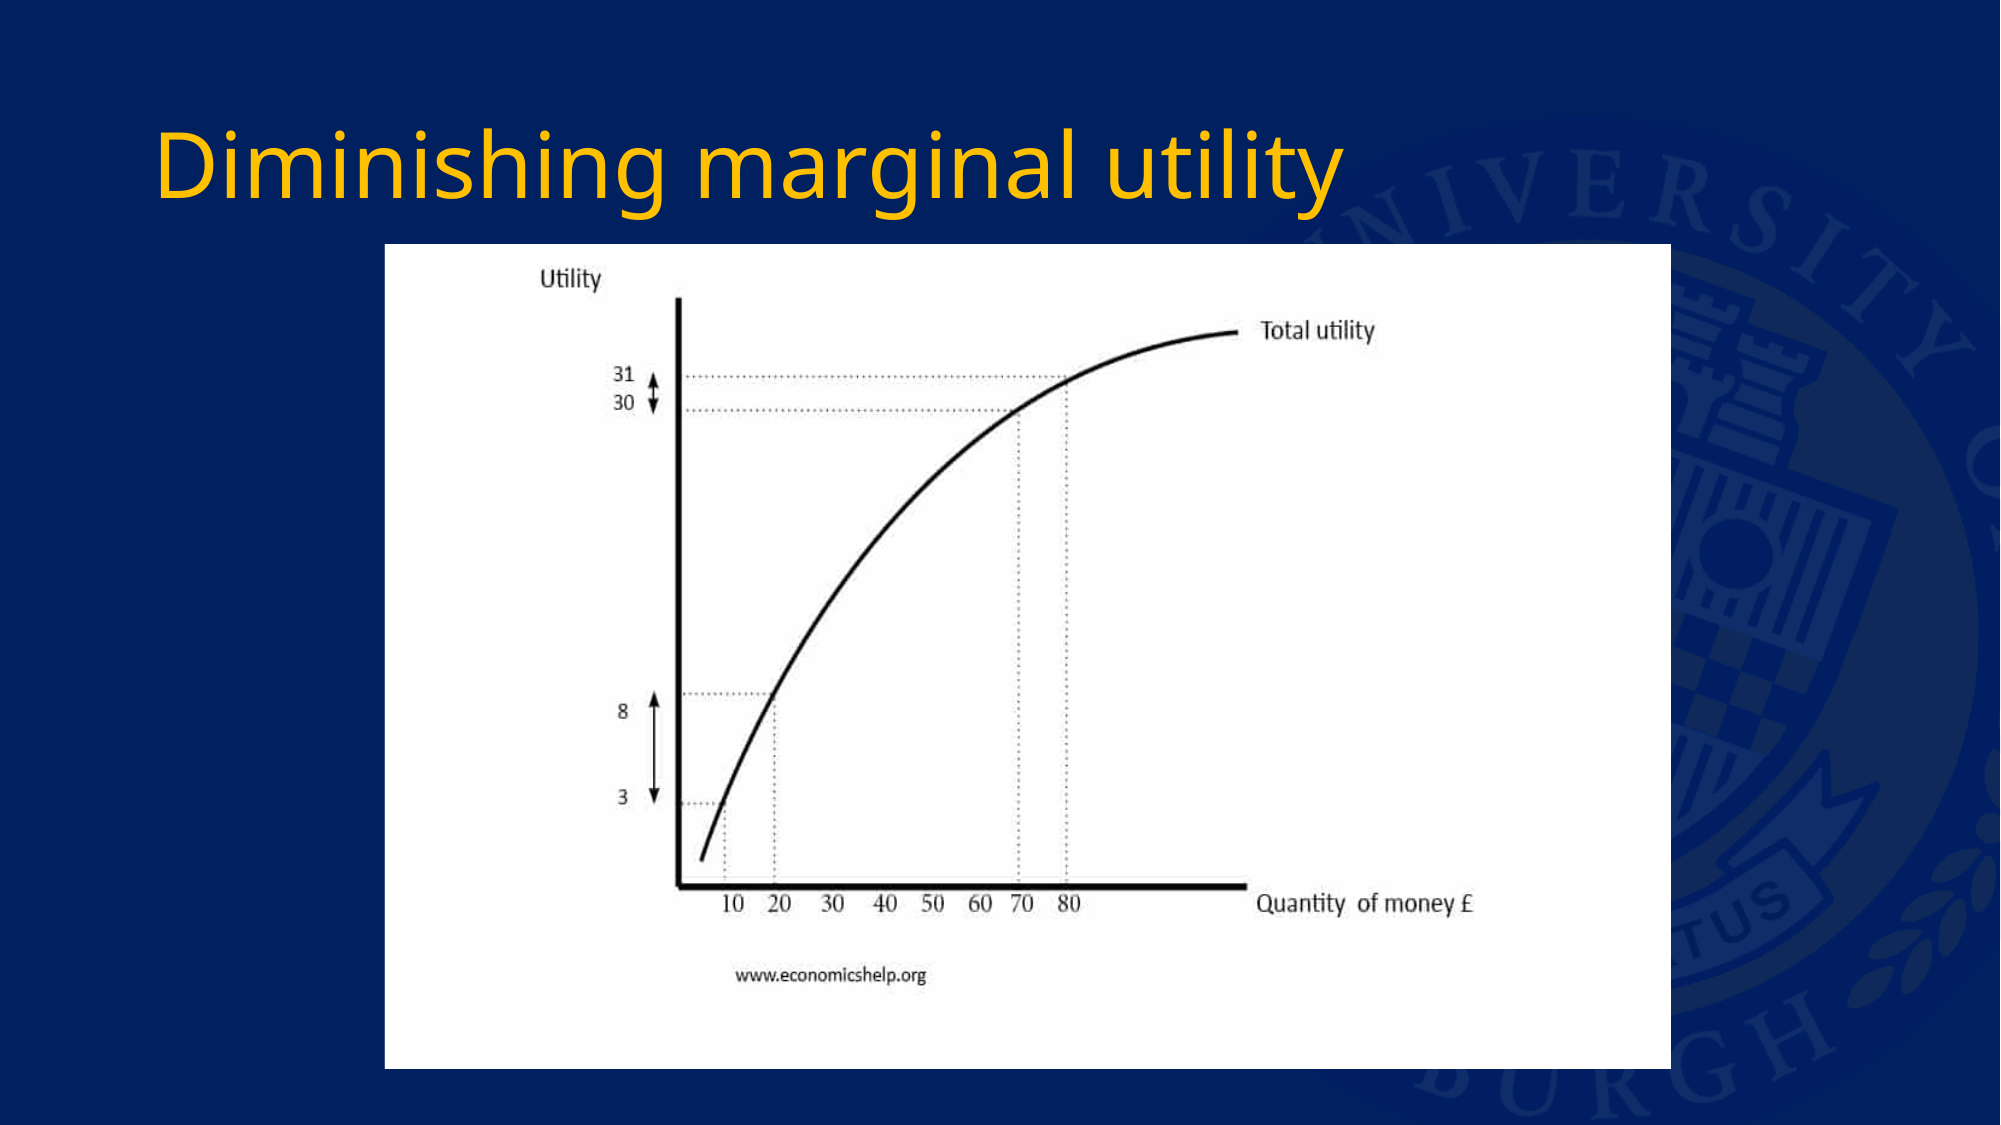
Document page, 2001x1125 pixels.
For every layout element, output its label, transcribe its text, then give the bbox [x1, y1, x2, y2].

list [384, 244, 1671, 1069]
title Diminishing marginal utility [137, 59, 1863, 278]
